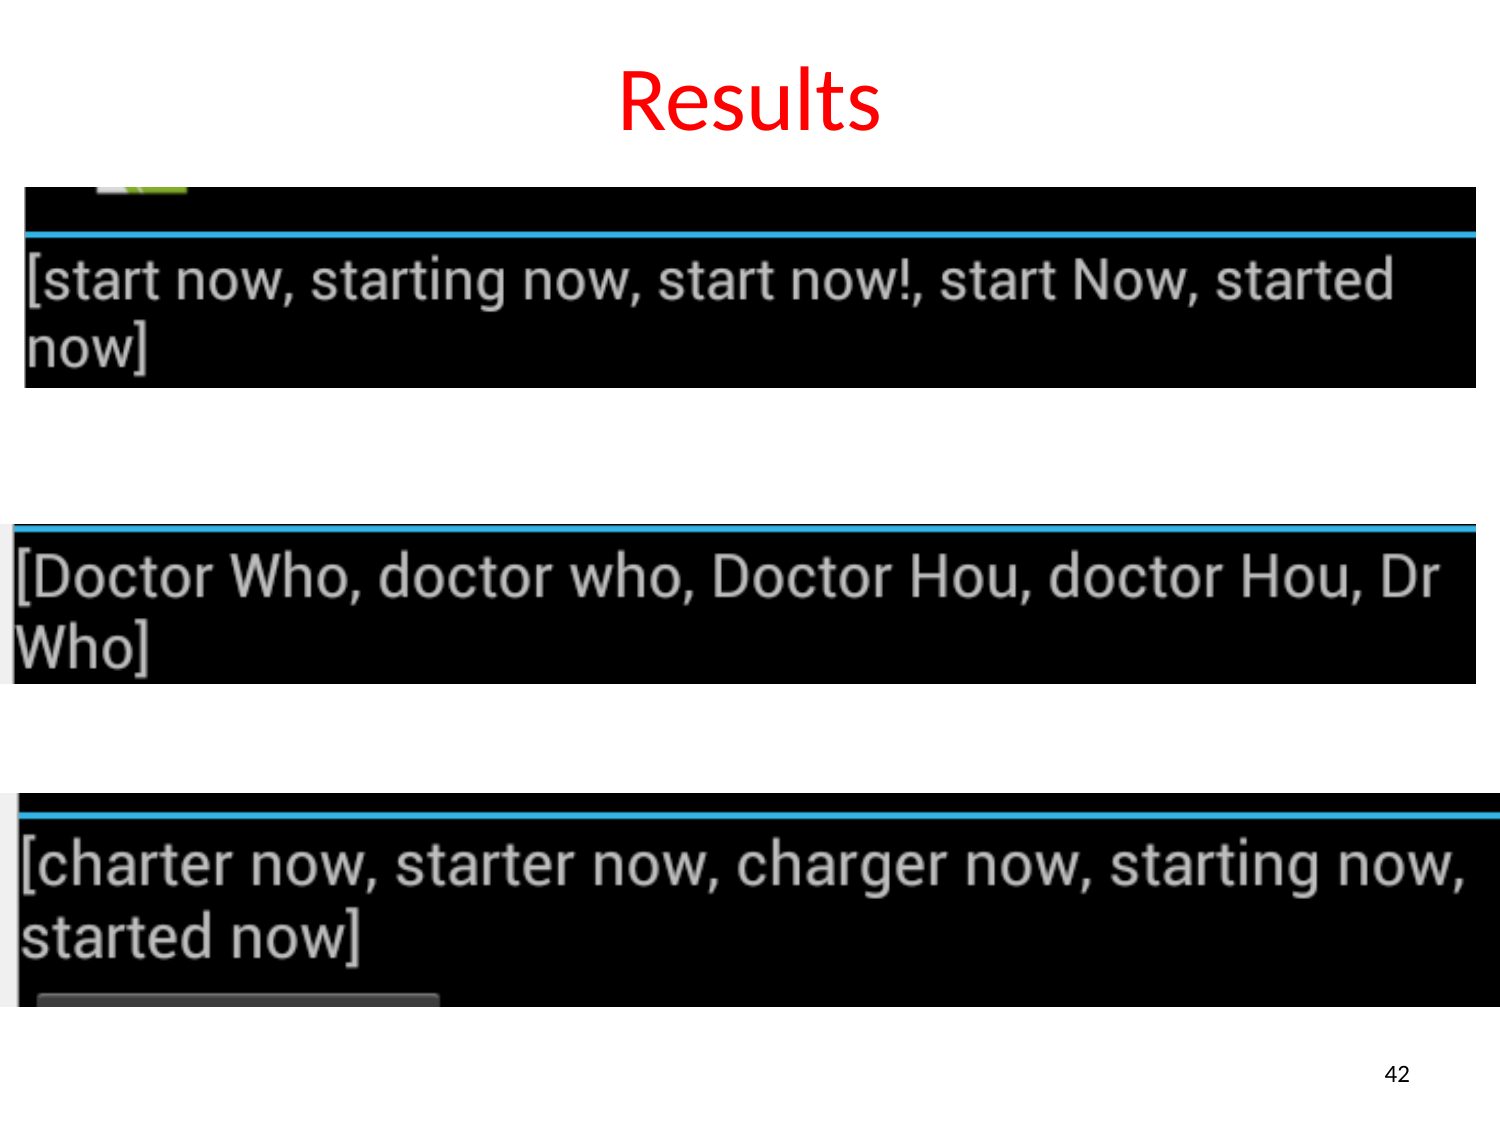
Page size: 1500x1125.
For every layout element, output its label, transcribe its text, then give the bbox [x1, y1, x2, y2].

title Results [75, 0, 1425, 185]
picture [0, 524, 1477, 685]
picture [0, 793, 1500, 1007]
picture [24, 187, 1477, 388]
slide_number 42 [1074, 1042, 1425, 1103]
